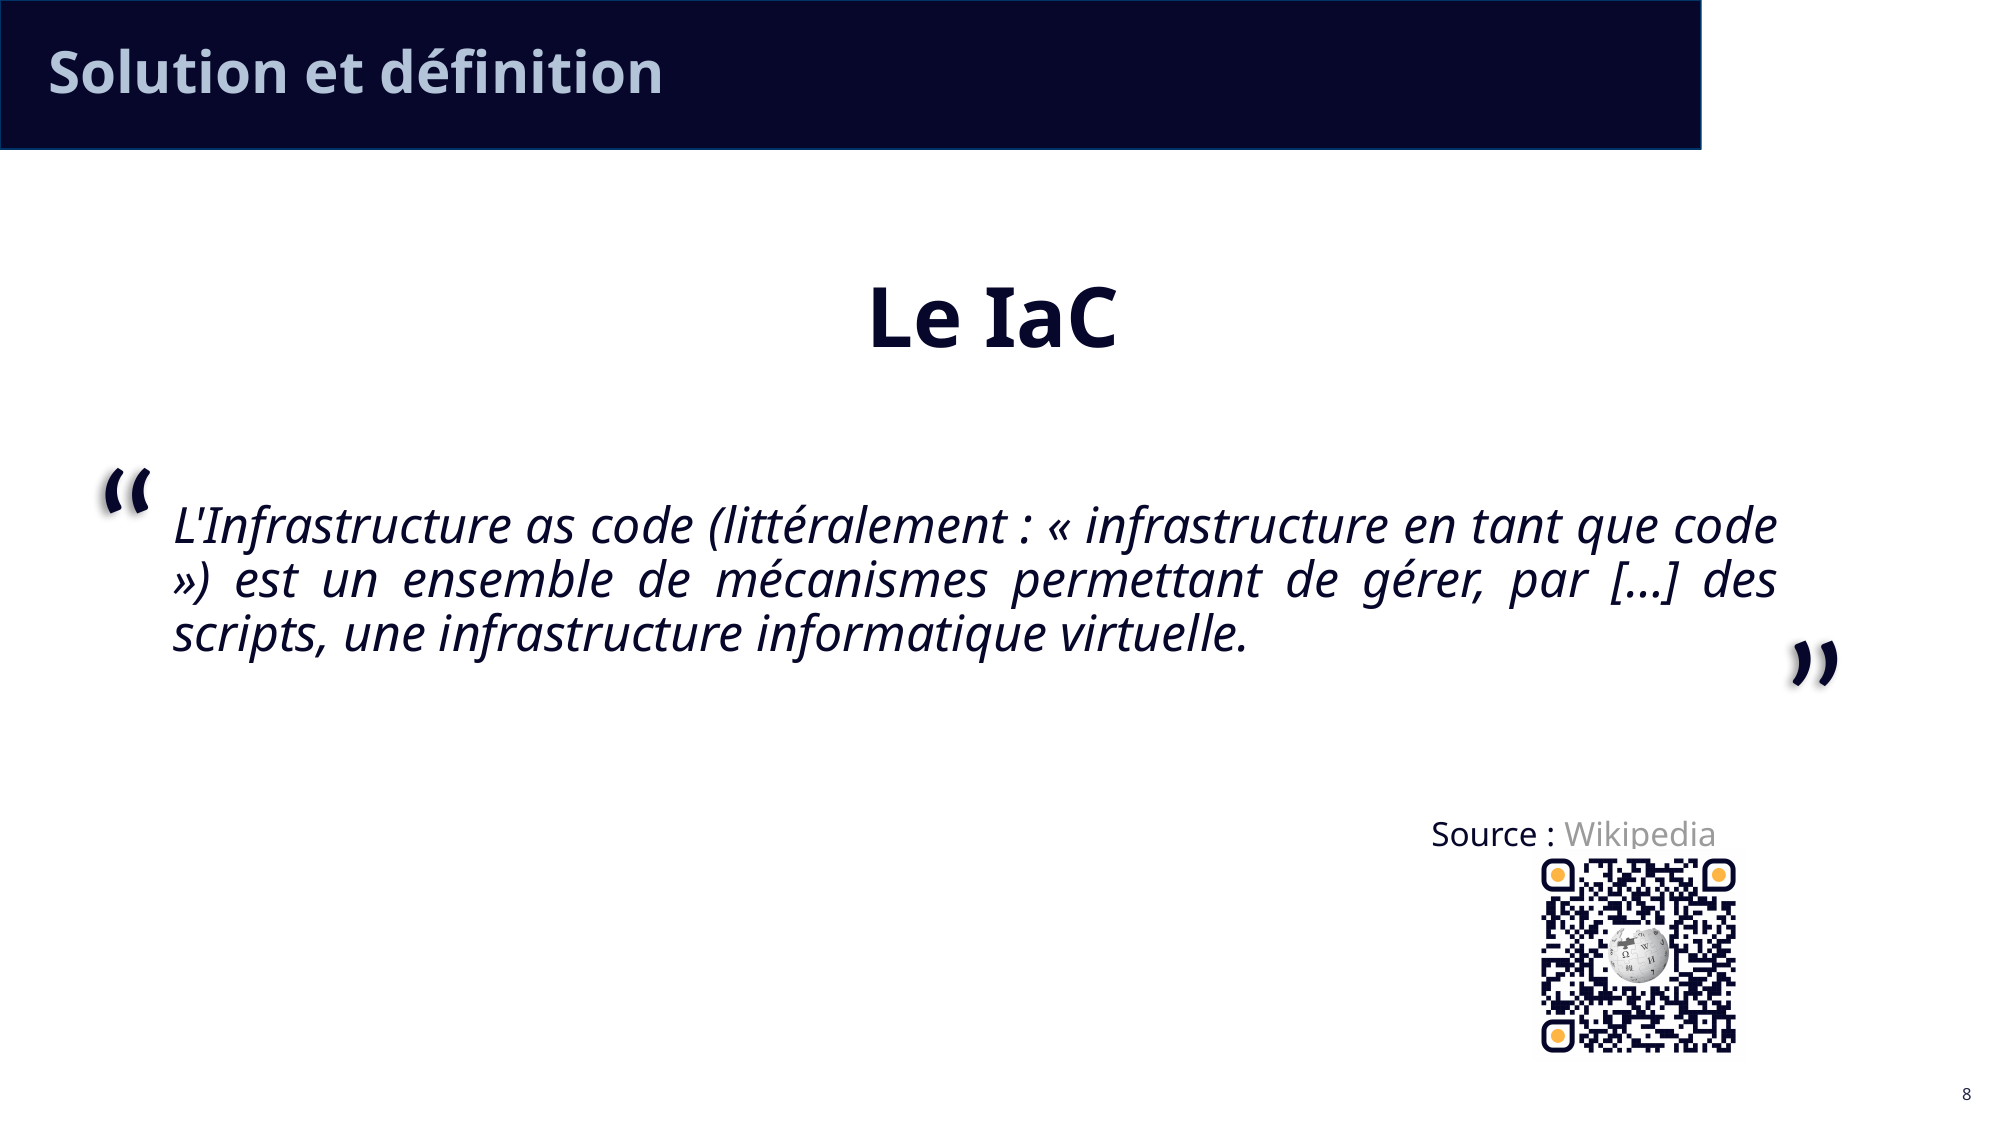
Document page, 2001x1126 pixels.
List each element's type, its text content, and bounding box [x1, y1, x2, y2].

picture [1532, 849, 1745, 1062]
list Solution et définition [31, 34, 1261, 115]
text_box Source : Wikipedia [1431, 814, 1745, 850]
list Le IaC [849, 255, 1152, 386]
text_box ” [1779, 614, 1863, 733]
text_box “ [90, 444, 174, 563]
slide_number 8 [1897, 1058, 1987, 1114]
text_box L'Infrastructure as code (littéralement : « infrastructure en tant que code ») est un ensemble de mécanismes permettant de gérer, par […] des scripts, une infrastructure informatique virtuelle. [173, 500, 1780, 728]
